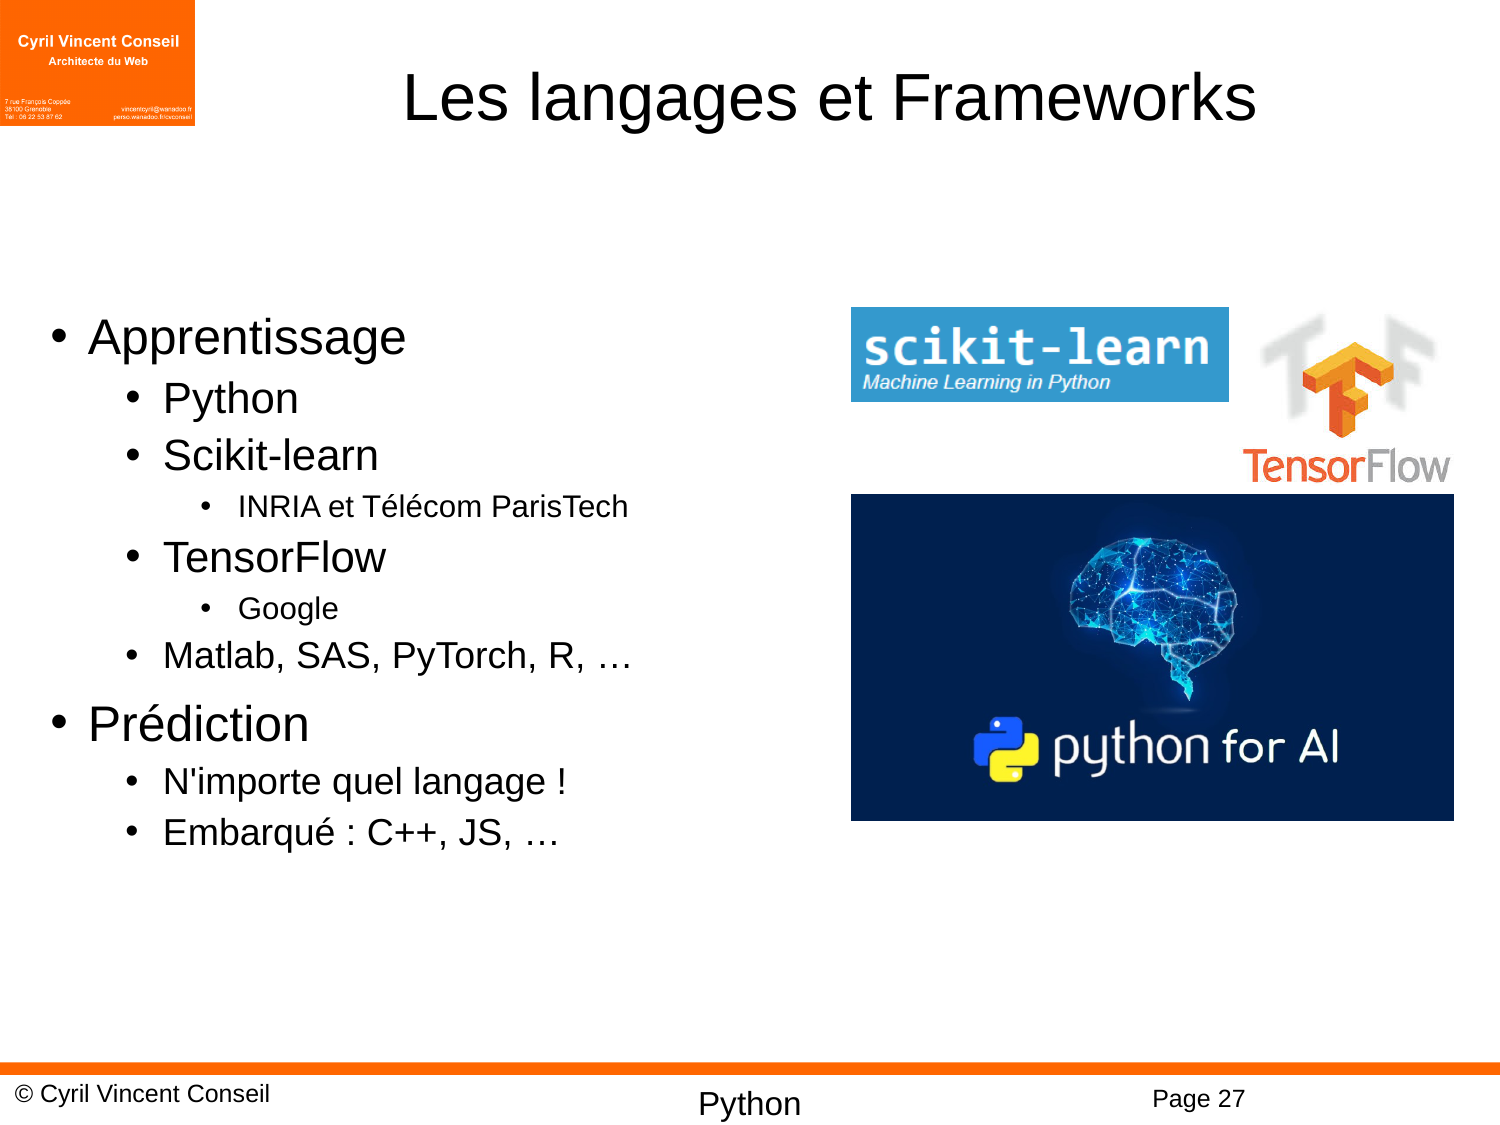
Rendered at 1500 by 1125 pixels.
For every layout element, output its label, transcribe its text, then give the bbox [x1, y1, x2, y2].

picture [851, 307, 1230, 402]
title Les langages et Frameworks [193, 0, 1469, 188]
text_box Apprentissage Python Scikit-learn INRIA et Télécom ParisTech TensorFlow Google Matlab, SAS, PyTorch, R, … Prédiction N'importe quel langage ! Embarqué : C++, JS, … [35, 303, 802, 924]
picture [851, 494, 1454, 822]
picture [0, 0, 193, 126]
picture [1239, 307, 1454, 486]
